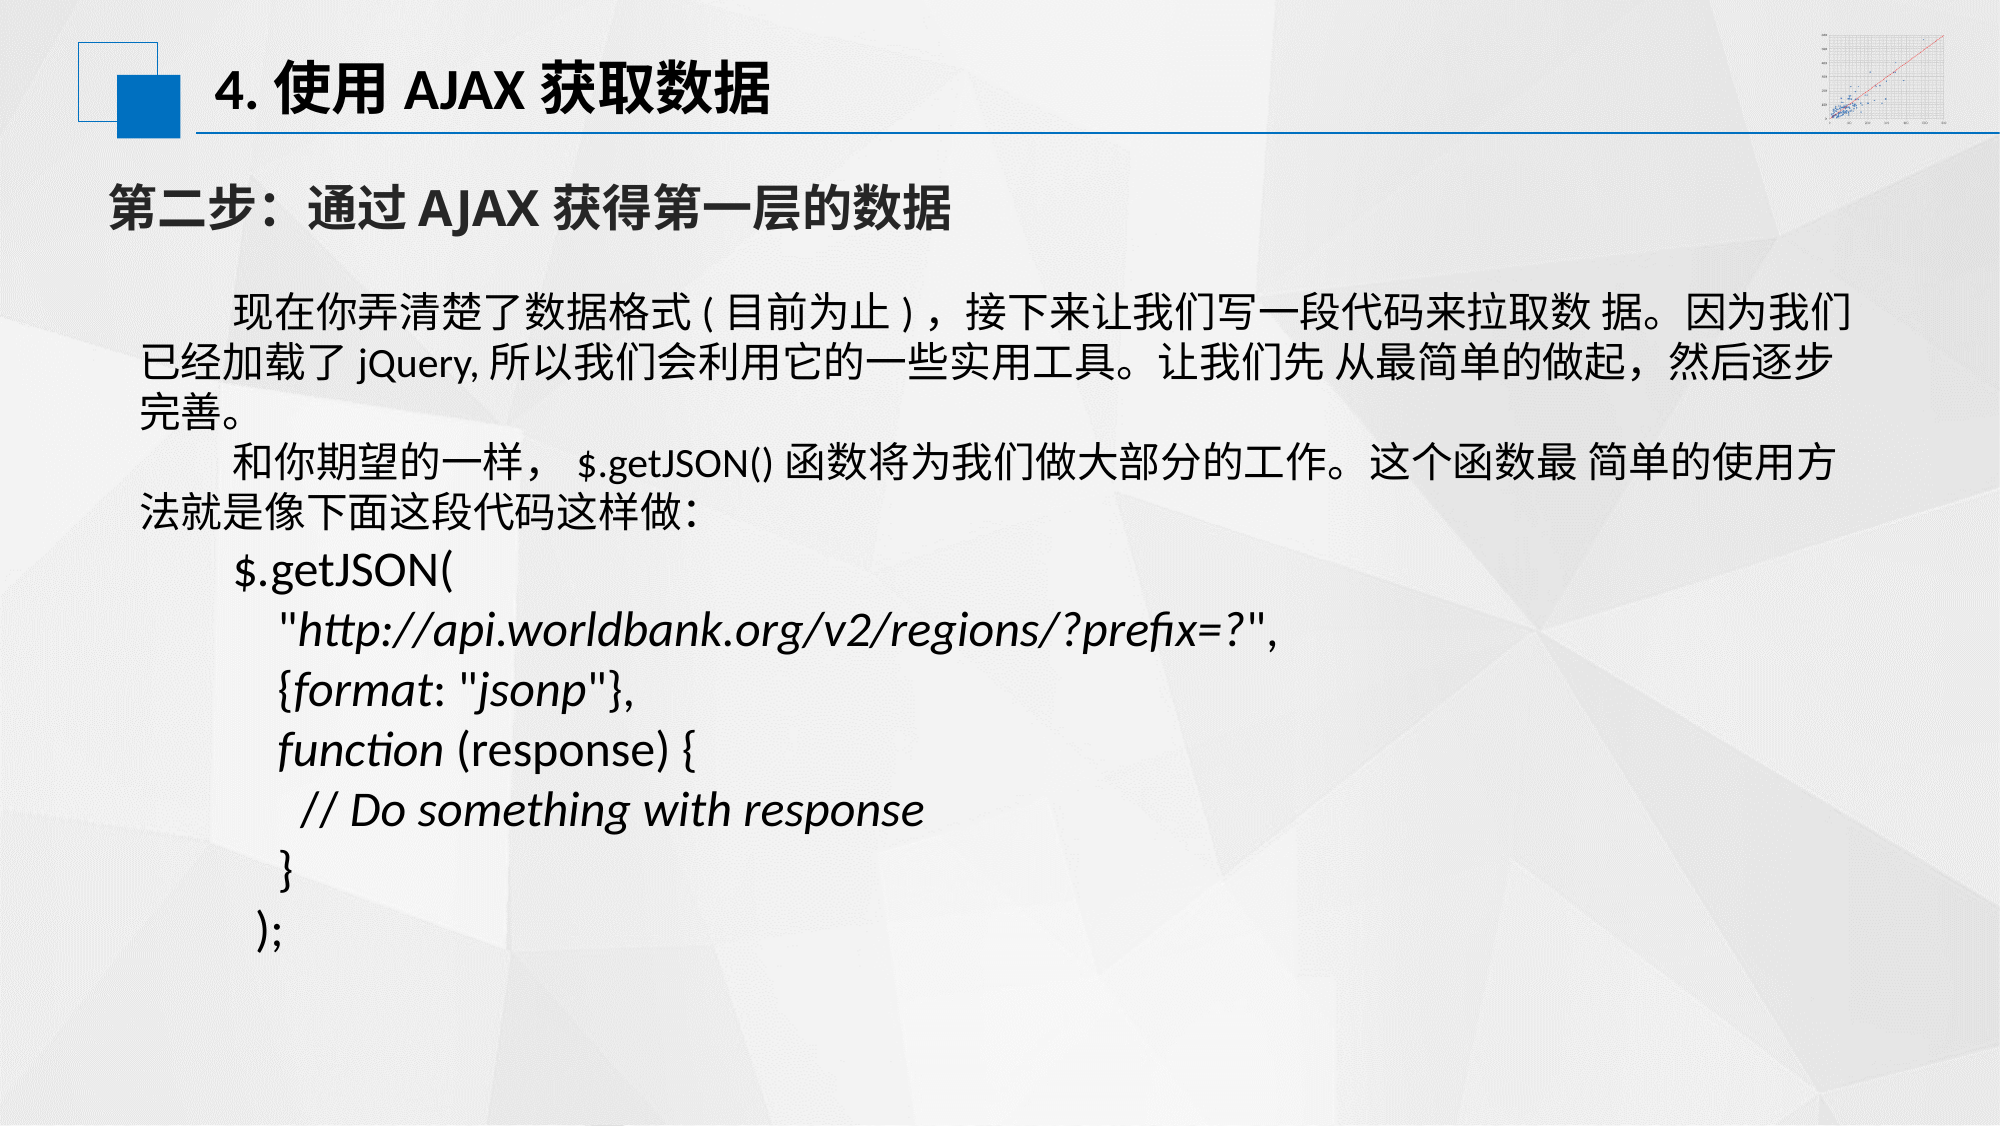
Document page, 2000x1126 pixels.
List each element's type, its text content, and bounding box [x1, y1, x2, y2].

picture [0, 0, 2000, 1126]
text_box 现在你弄清楚了数据格式(目前为止)，接下来让我们写一段代码来拉取数 据。因为我们已经加载了jQuery,所以我们会利用它的一些实用工具。让我们先 从最简单的做起，然后逐步完善。 和你期望的一样，$.getJSON()函数将为我们做大部分的工作。这个函数最 简单的使用方法就是像下面这段代码这样做： [124, 278, 1885, 544]
title 4.使用AJAX获取数据 [194, 42, 988, 130]
text_box 第二步：通过AJAX获得第一层的数据 [43, 169, 1544, 244]
text_box $.getJSON( "http://api.worldbank.org/v2/regions/?prefix=?", {format: "jsonp"}, function (response) { // Do something with response } ); [172, 529, 1319, 964]
